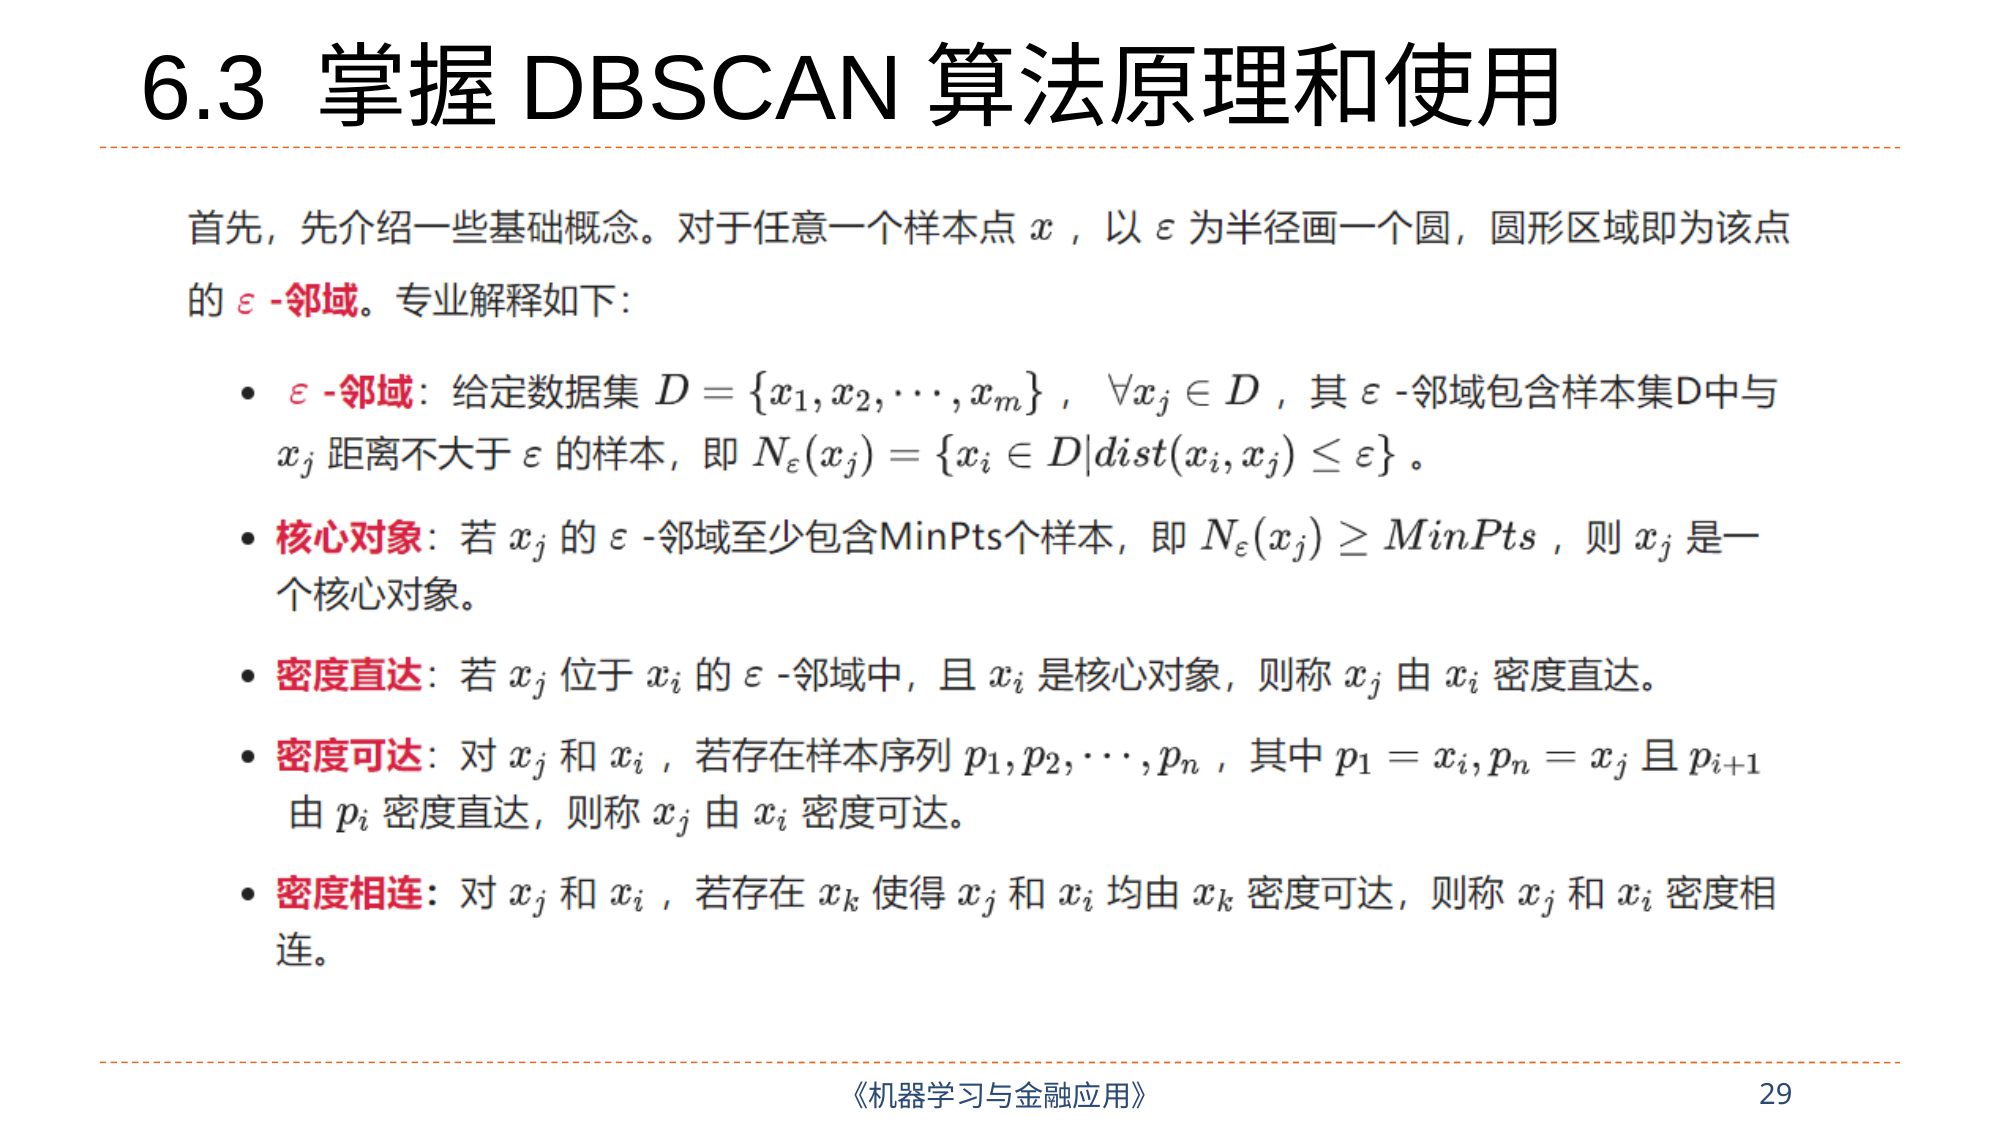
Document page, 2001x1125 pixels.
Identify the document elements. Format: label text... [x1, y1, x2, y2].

picture [174, 199, 1801, 979]
title 6.3 掌握DBSCAN算法原理和使用 [99, 24, 1900, 146]
